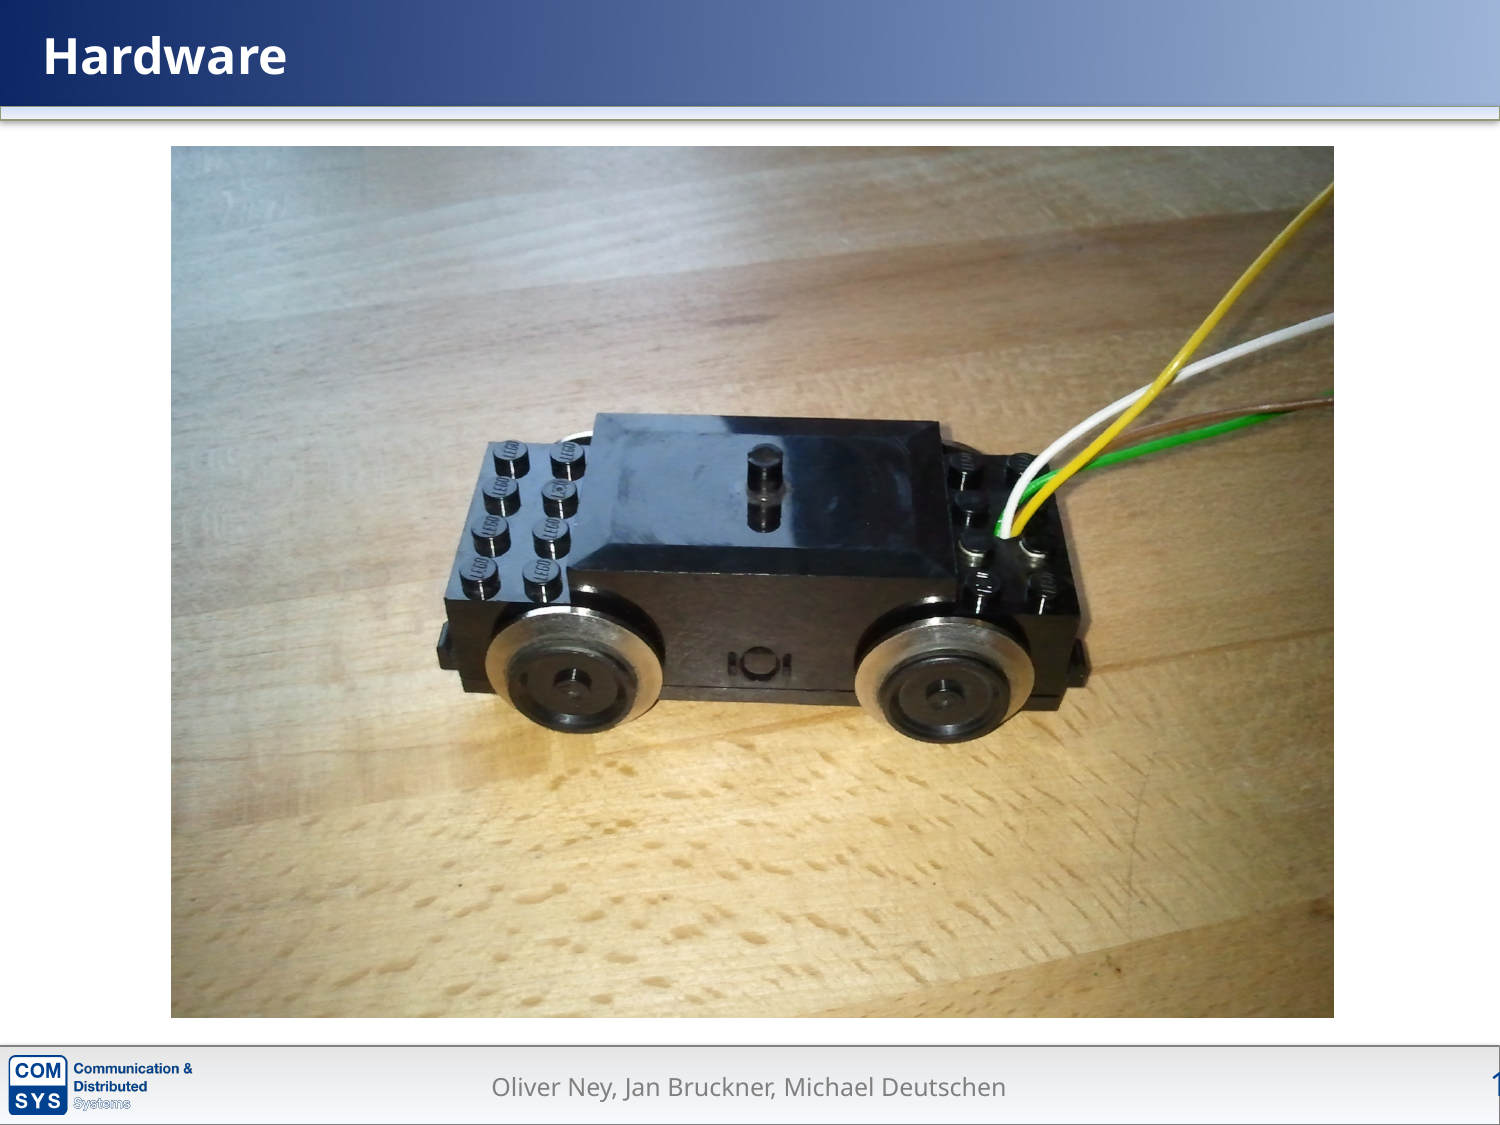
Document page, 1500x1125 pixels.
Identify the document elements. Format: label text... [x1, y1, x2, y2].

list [171, 146, 1334, 1018]
title Hardware [27, 16, 1464, 92]
